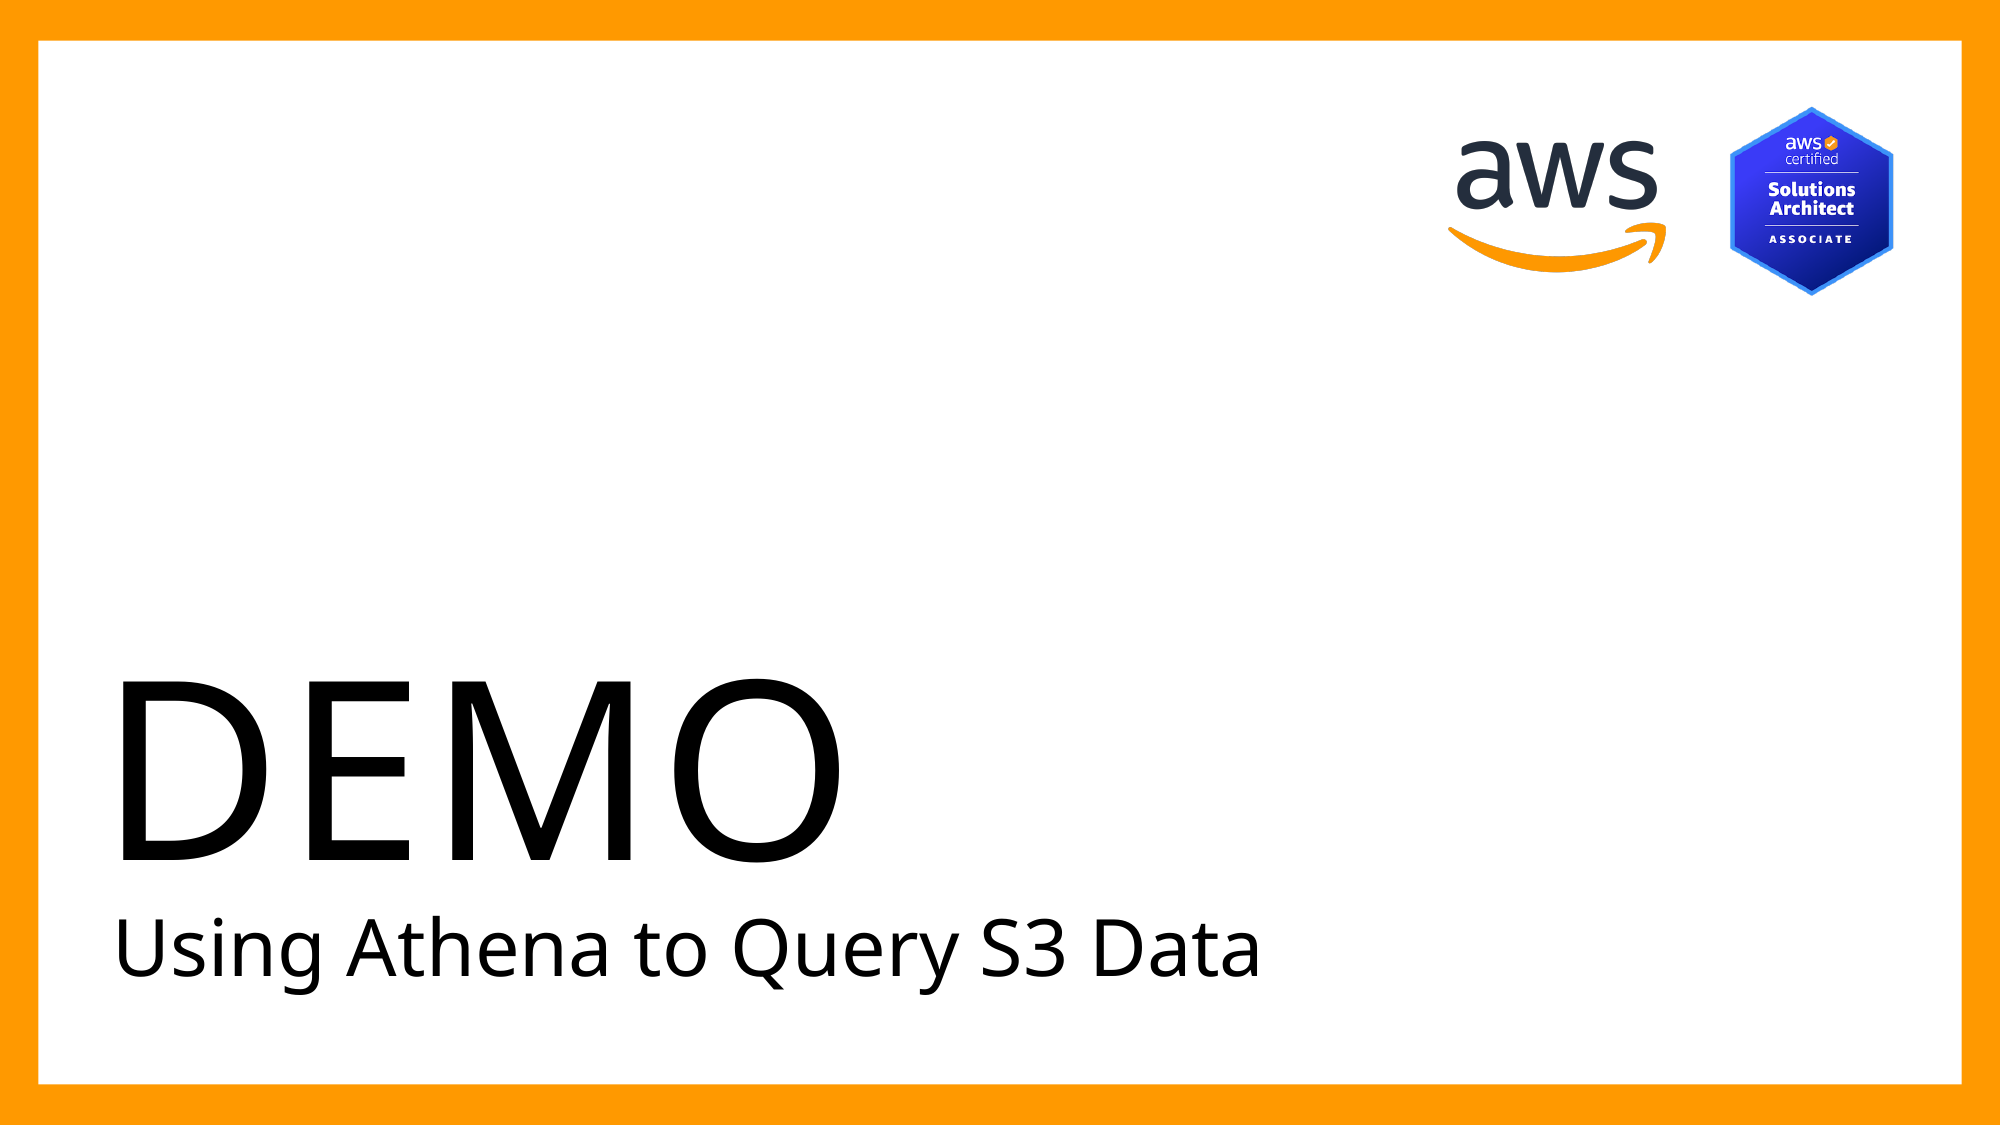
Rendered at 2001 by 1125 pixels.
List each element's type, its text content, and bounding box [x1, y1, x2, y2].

text_box [37, 39, 1963, 1085]
text_box Using Athena to Query S3 Data [97, 858, 1798, 1031]
picture [1447, 140, 1667, 273]
text_box DEMO [84, 640, 1962, 919]
picture [1720, 104, 1908, 298]
